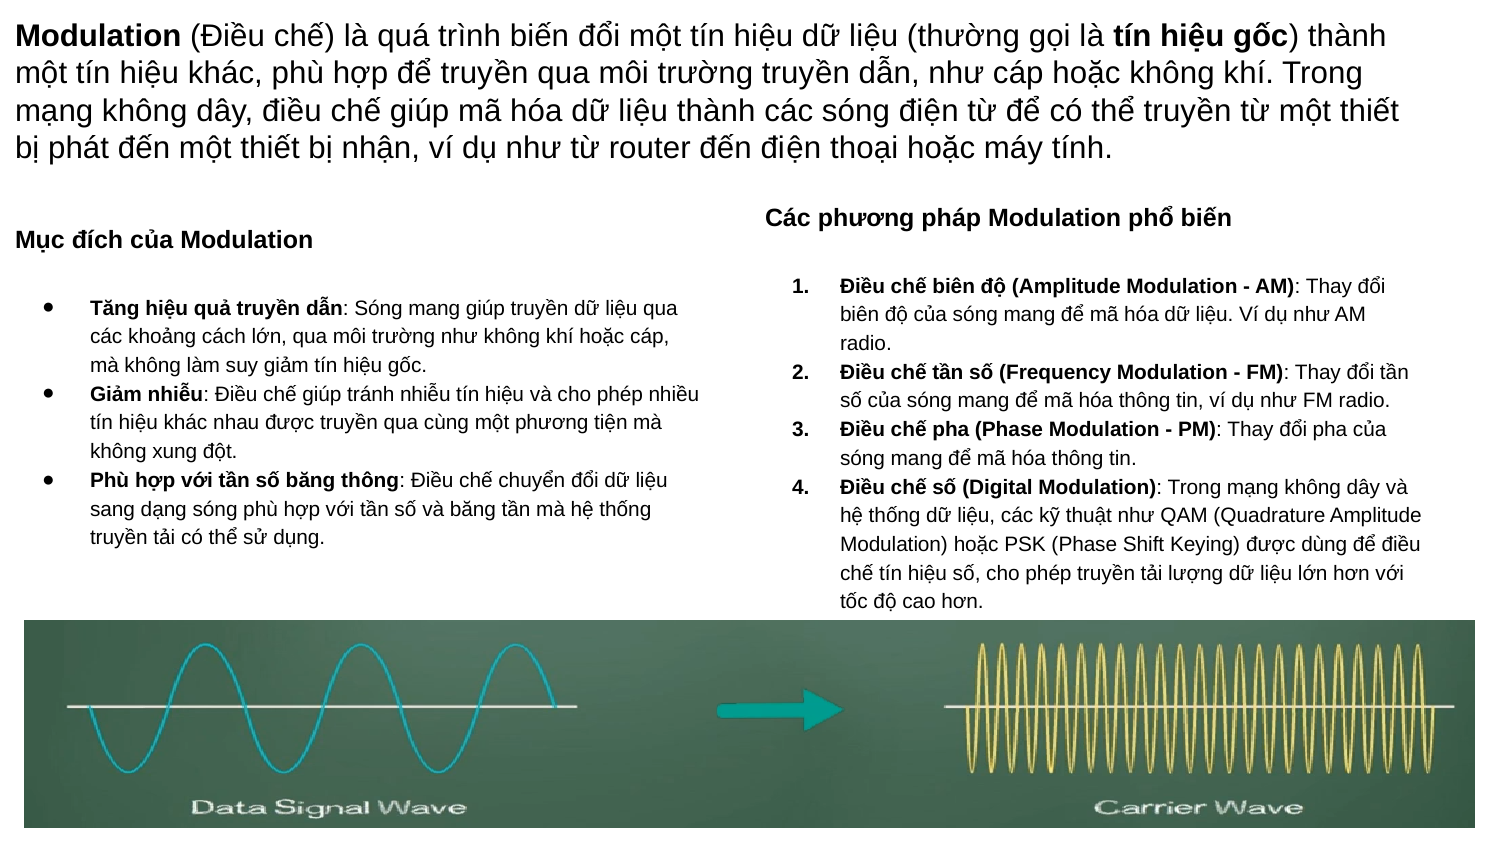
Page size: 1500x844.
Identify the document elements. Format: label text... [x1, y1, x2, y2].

text_box Mục đích của Modulation Tăng hiệu quả truyền dẫn: Sóng mang giúp truyền dữ liệu qua các khoảng cách lớn, qua môi trường như không khí hoặc cáp, mà không làm suy giảm tín hiệu gốc. Giảm nhiễu: Điều chế giúp tránh nhiễu tín hiệu và cho phép nhiều tín hiệu khác nhau được truyền qua cùng một phương tiện mà không xung đột. Phù hợp với tần số băng thông: Điều chế chuyển đổi dữ liệu sang dạng sóng phù hợp với tần số và băng tần mà hệ thống truyền tải có thể sử dụng. [0, 203, 717, 564]
picture [24, 620, 1476, 829]
text_box Các phương pháp Modulation phổ biến Điều chế biên độ (Amplitude Modulation - AM): Thay đổi biên độ của sóng mang để mã hóa dữ liệu. Ví dụ như AM radio. Điều chế tần số (Frequency Modulation - FM): Thay đổi tần số của sóng mang để mã hóa thông tin, ví dụ như FM radio. Điều chế pha (Phase Modulation - PM): Thay đổi pha của sóng mang để mã hóa thông tin. Điều chế số (Digital Modulation): Trong mạng không dây và hệ thống dữ liệu, các kỹ thuật như QAM (Quadrature Amplitude Modulation) hoặc PSK (Phase Shift Keying) được dùng để điều chế tín hiệu số, cho phép truyền tải lượng dữ liệu lớn hơn với tốc độ cao hơn. [750, 181, 1438, 619]
text_box Modulation (Điều chế) là quá trình biến đổi một tín hiệu dữ liệu (thường gọi là tín hiệu gốc) thành một tín hiệu khác, phù hợp để truyền qua môi trường truyền dẫn, như cáp hoặc không khí. Trong mạng không dây, điều chế giúp mã hóa dữ liệu thành các sóng điện từ để có thể truyền từ một thiết bị phát đến một thiết bị nhận, ví dụ như từ router đến điện thoại hoặc máy tính. [0, 0, 1445, 180]
